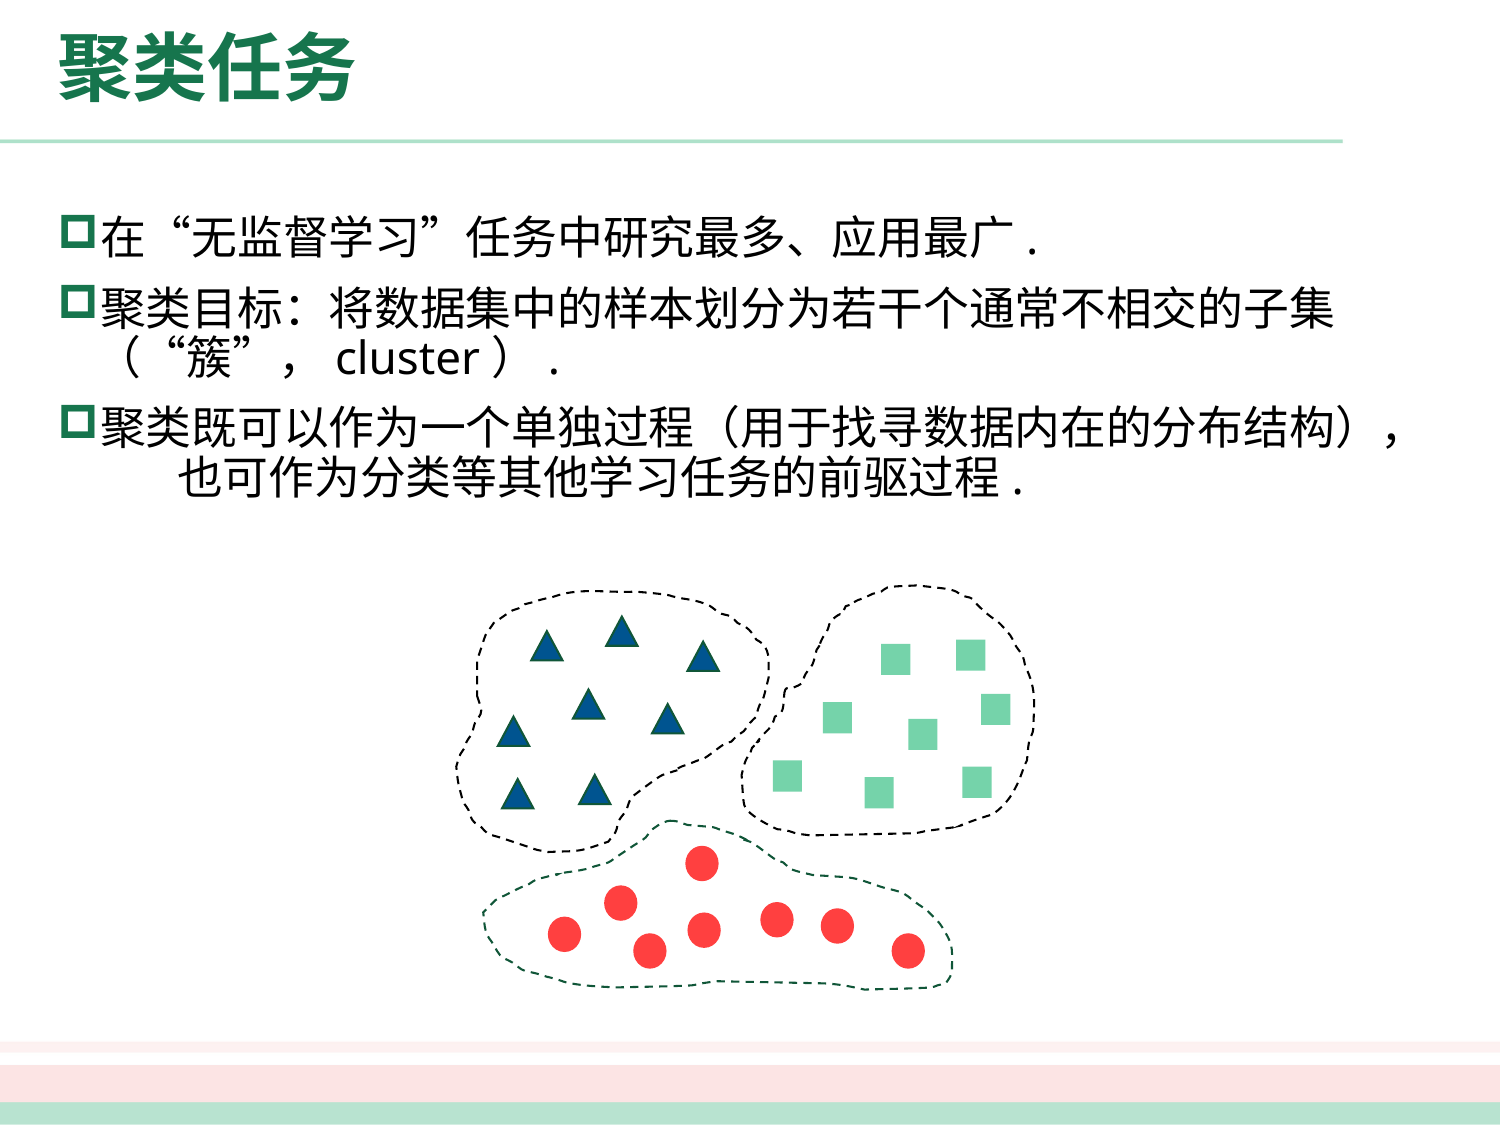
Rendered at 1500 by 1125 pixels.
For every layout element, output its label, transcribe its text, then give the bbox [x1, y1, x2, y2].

list 在“无监督学习”任务中研究最多、应用最广. 聚类目标：将数据集中的样本划分为若干个通常不相交的子集（“簇”，cluster）. 聚类既可以作为一个单独过程（用于找寻数据内在的分布结构）， 也可作为分类等其他学习任务的前驱过程. [42, 207, 1457, 540]
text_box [456, 585, 1036, 990]
picture [0, 0, 1500, 1125]
title 聚类任务 [42, 7, 1337, 135]
